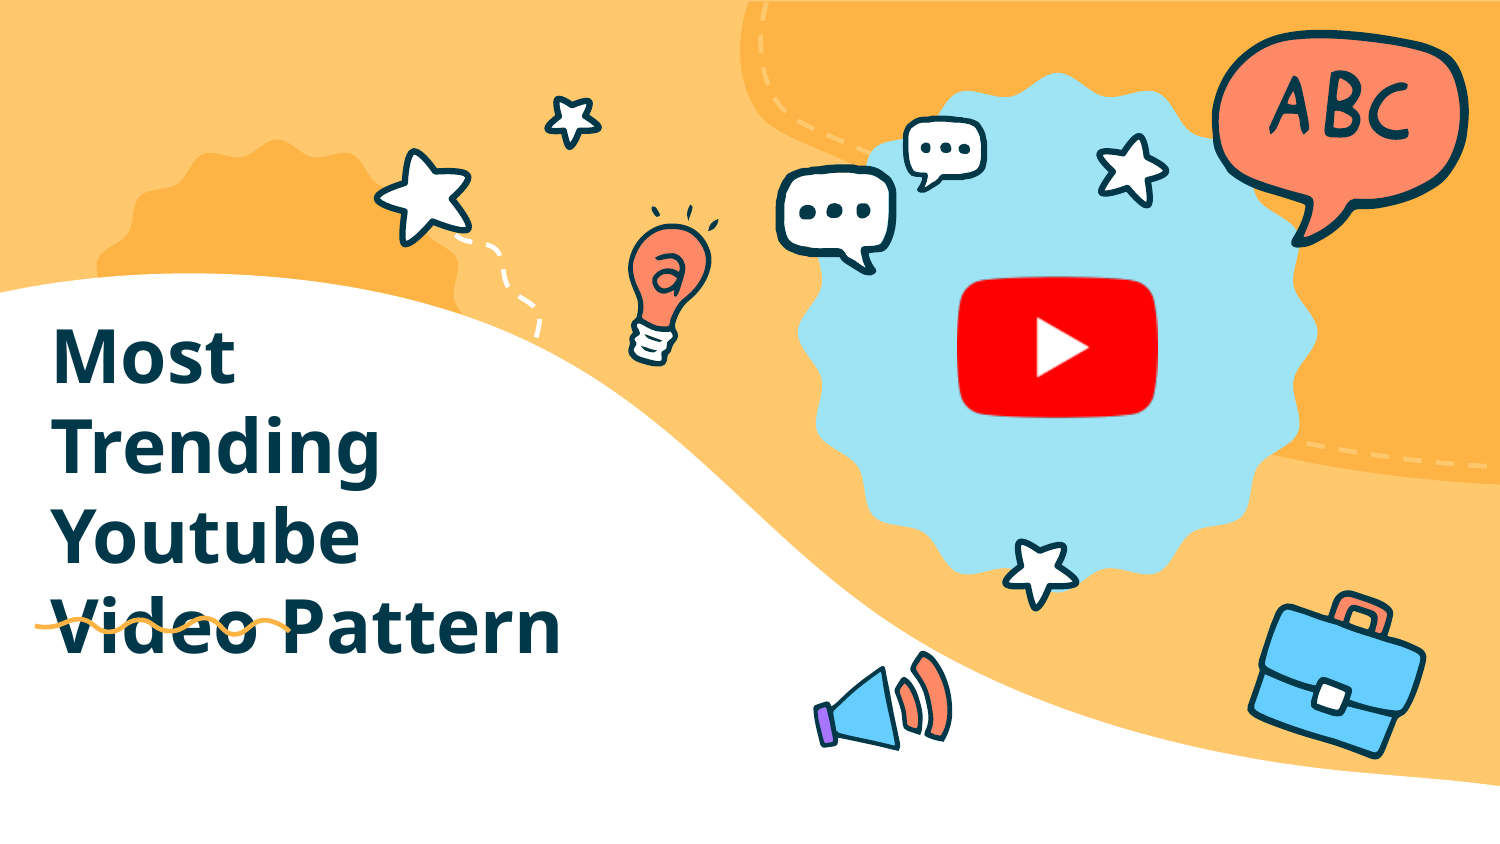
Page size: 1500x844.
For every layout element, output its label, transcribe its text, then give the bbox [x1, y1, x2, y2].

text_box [812, 659, 953, 754]
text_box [1260, 590, 1421, 745]
text_box [1099, 136, 1167, 206]
title Most Trending Youtube Video Pattern [34, 293, 604, 631]
text_box [1005, 541, 1077, 609]
text_box [376, 151, 469, 245]
text_box [547, 98, 599, 147]
picture [957, 247, 1158, 448]
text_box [902, 114, 988, 194]
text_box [775, 163, 897, 276]
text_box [1210, 29, 1471, 248]
text_box [797, 72, 1318, 593]
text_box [622, 200, 706, 367]
